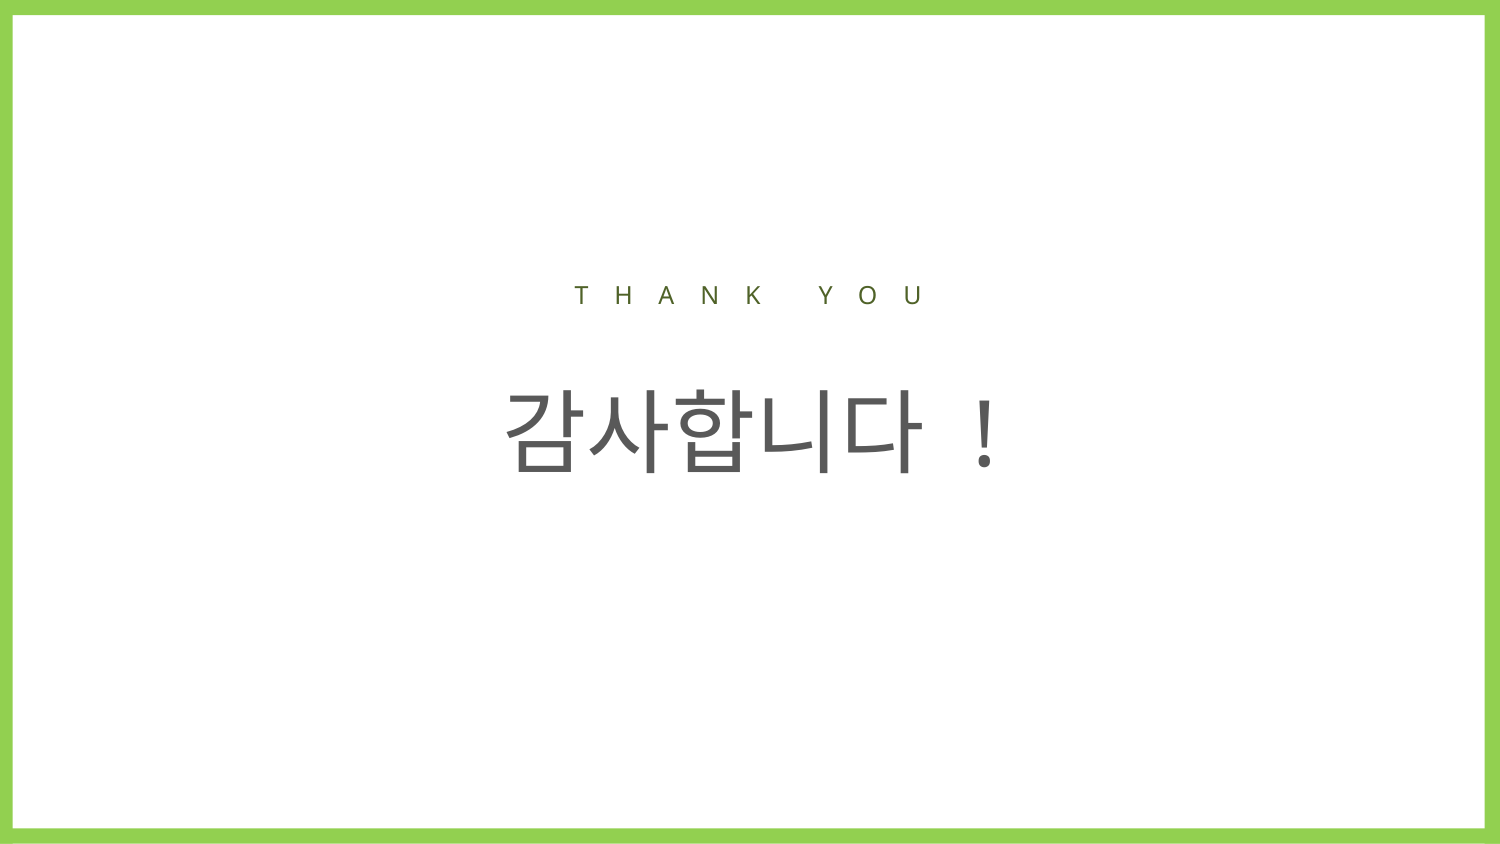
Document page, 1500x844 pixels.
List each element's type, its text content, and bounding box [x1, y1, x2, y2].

title 감사합니다 ! [112, 339, 1388, 520]
text_box THANK YOU [223, 271, 1274, 488]
text_box [0, 17, 15, 826]
text_box [0, 826, 1500, 844]
text_box [0, 0, 1500, 17]
text_box [1483, 17, 1500, 826]
